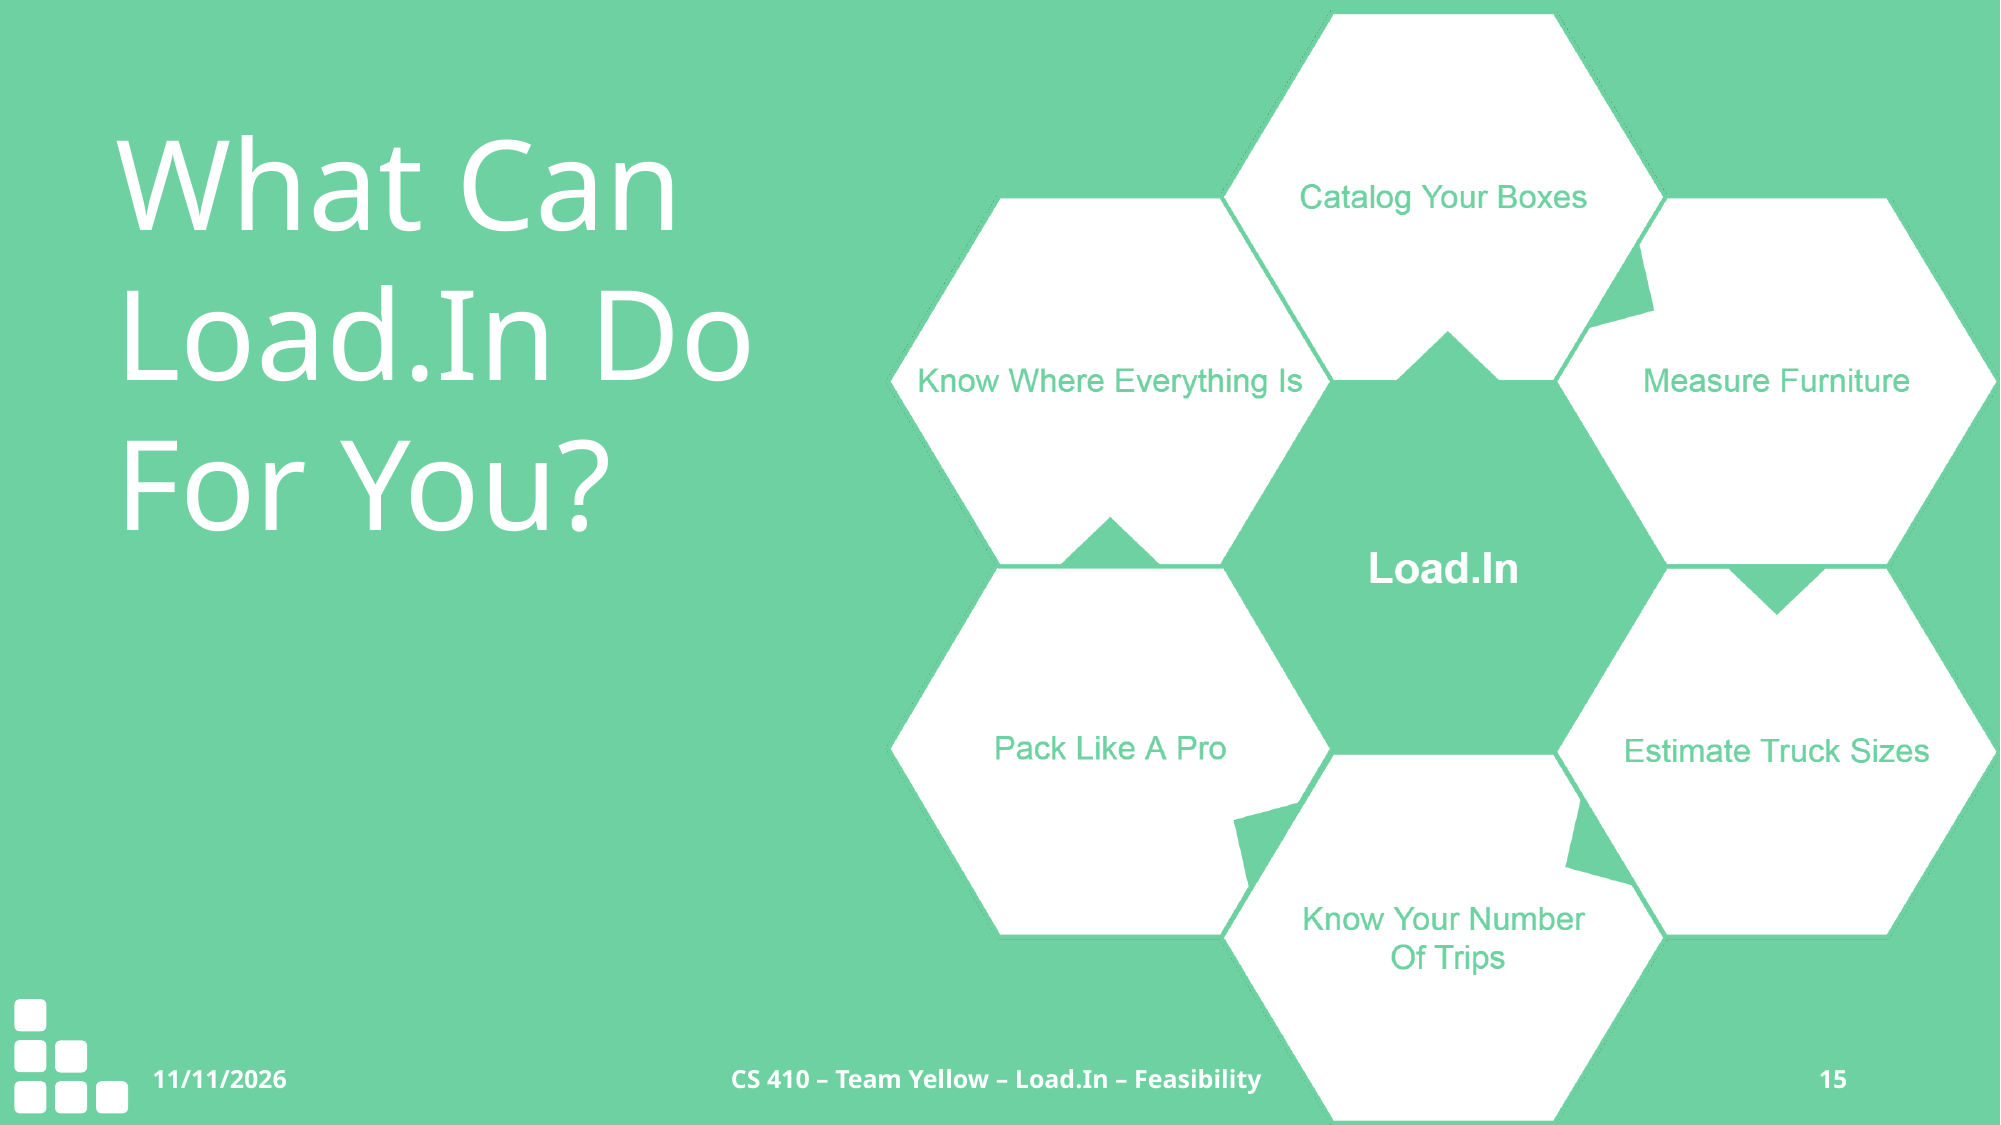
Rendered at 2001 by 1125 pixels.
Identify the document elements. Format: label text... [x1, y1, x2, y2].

picture [885, 10, 2000, 1125]
text_box What Can Load.In Do For You? [100, 98, 885, 563]
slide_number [137, 1035, 588, 1125]
footer CS 410 – Team Yellow – Load.In – Feasibility [662, 1035, 885, 1125]
